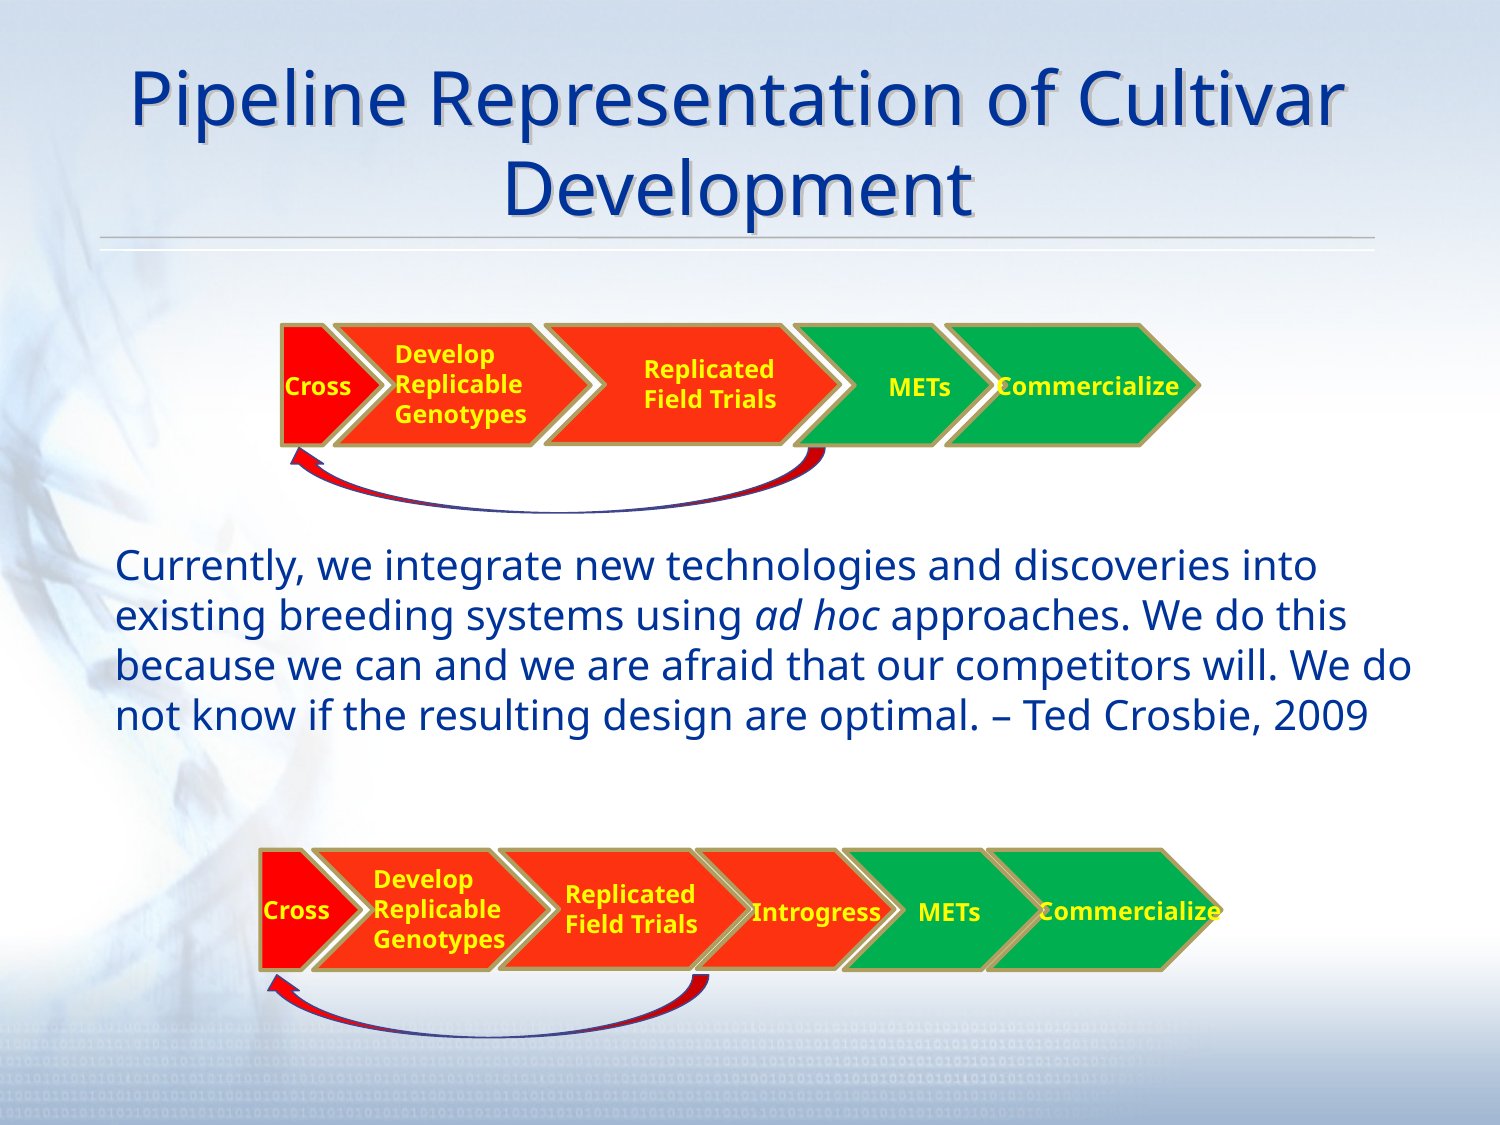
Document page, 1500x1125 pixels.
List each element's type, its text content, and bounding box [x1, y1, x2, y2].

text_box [274, 324, 1200, 514]
title Pipeline Representation of Cultivar Development [99, 49, 1376, 238]
picture [0, 0, 1500, 1125]
text_box Currently, we integrate new technologies and discoveries into existing breeding systems using ad hoc approaches. We do this because we can and we are afraid that our competitors will. We do not know if the resulting design are optimal. – Ted Crosbie, 2009 [99, 531, 1450, 797]
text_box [253, 849, 1222, 1038]
